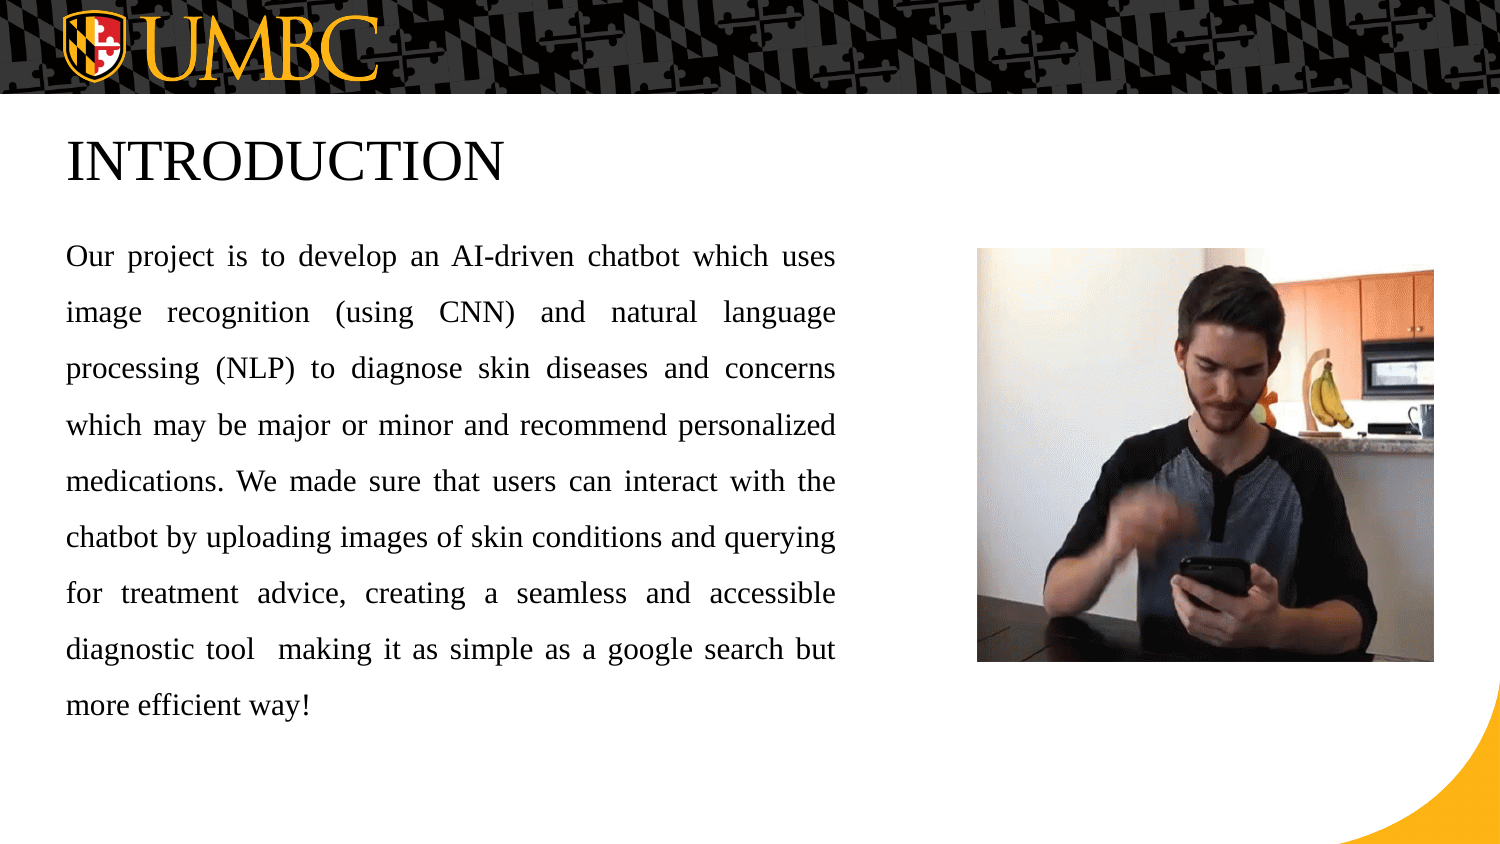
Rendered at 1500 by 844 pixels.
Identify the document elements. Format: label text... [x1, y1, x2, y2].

picture [1338, 679, 1500, 844]
picture [0, 0, 1500, 94]
text_box Our project is to develop an AI-driven chatbot which uses image recognition (using CNN) and natural language processing (NLP) to diagnose skin diseases and concerns which may be major or minor and recommend personalized medications. We made sure that users can interact with the chatbot by uploading images of skin conditions and querying for treatment advice, creating a seamless and accessible diagnostic tool making it as simple as a google search but more efficient way! [51, 209, 852, 730]
picture [976, 248, 1435, 663]
title INTRODUCTION [51, 106, 1449, 201]
